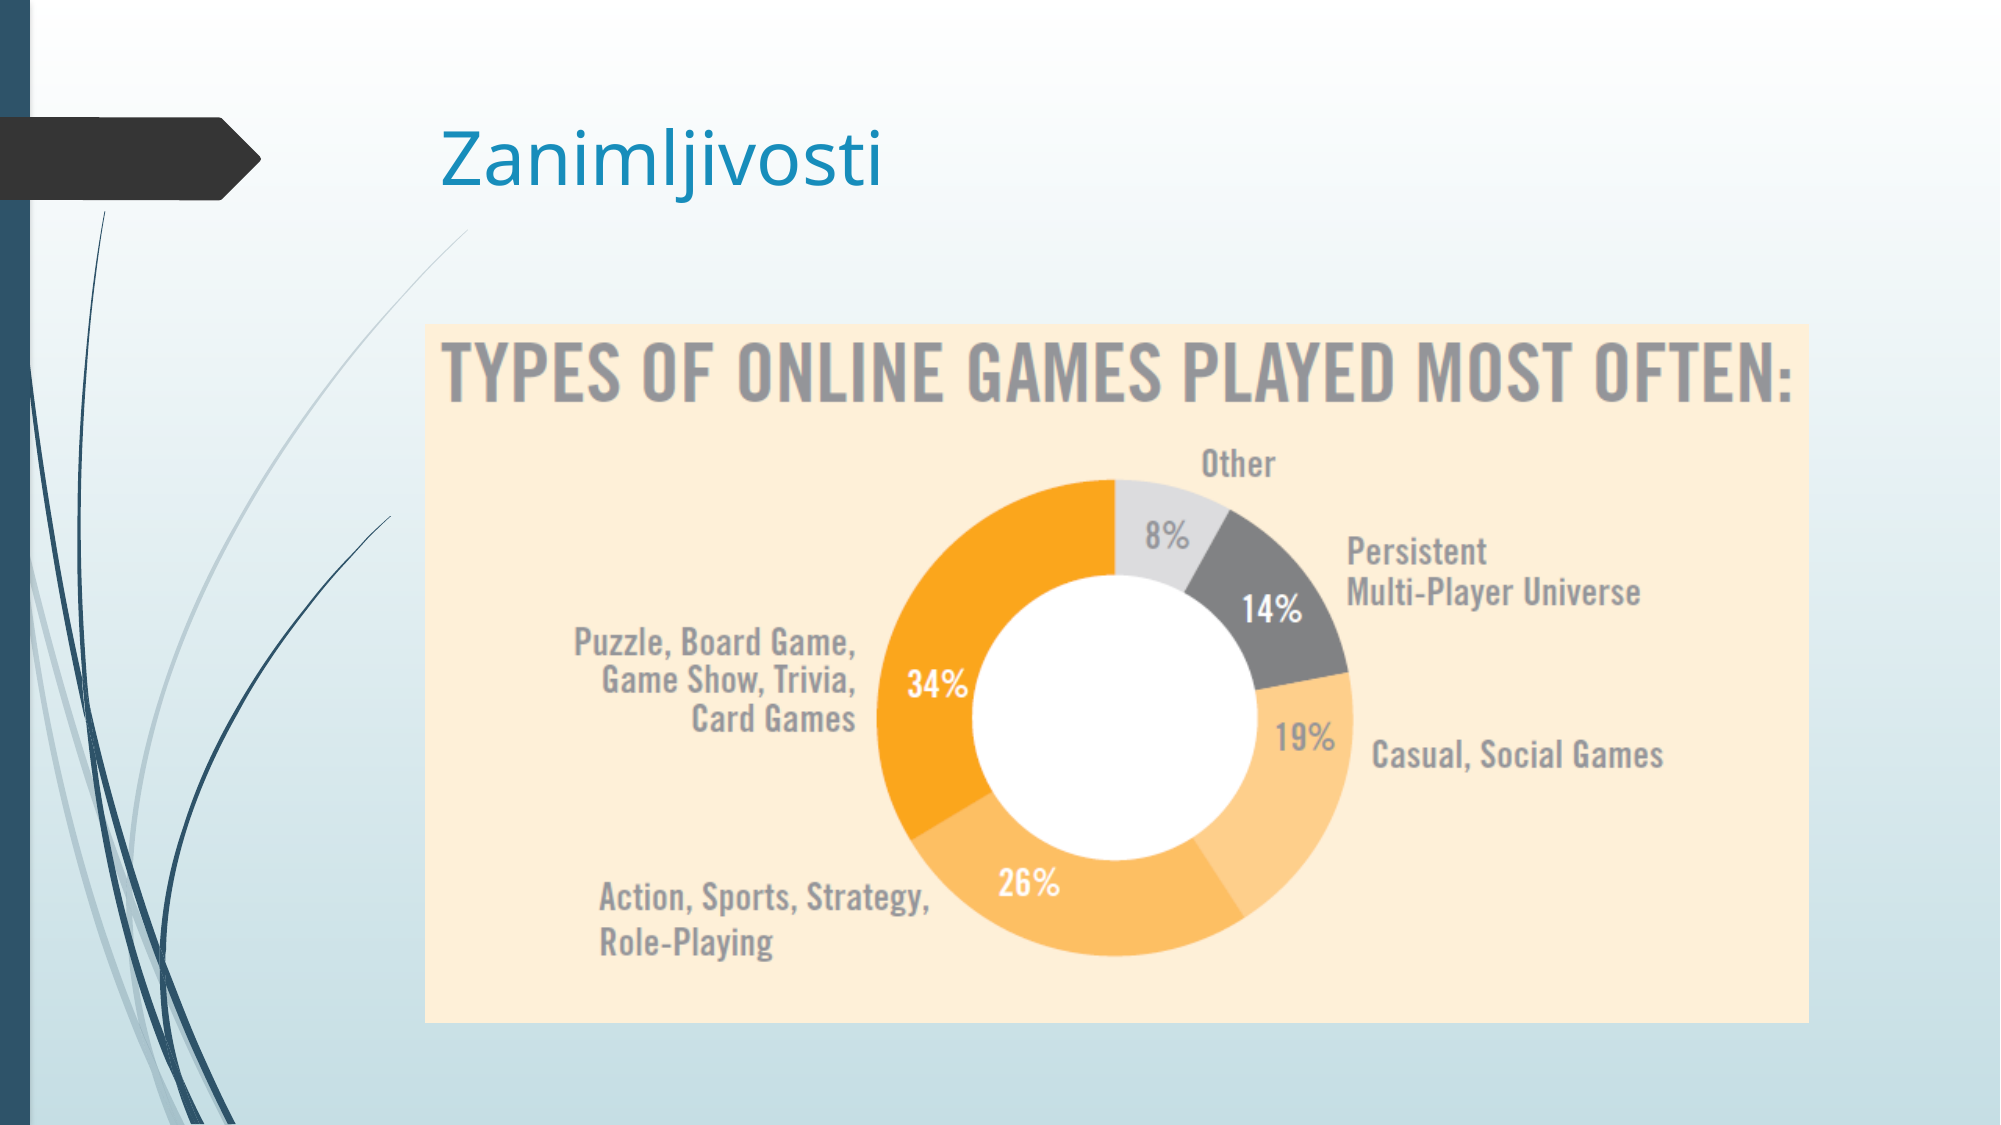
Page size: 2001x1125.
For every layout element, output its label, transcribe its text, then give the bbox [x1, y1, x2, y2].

title Zanimljivosti [425, 102, 1888, 313]
picture [425, 324, 1809, 1024]
